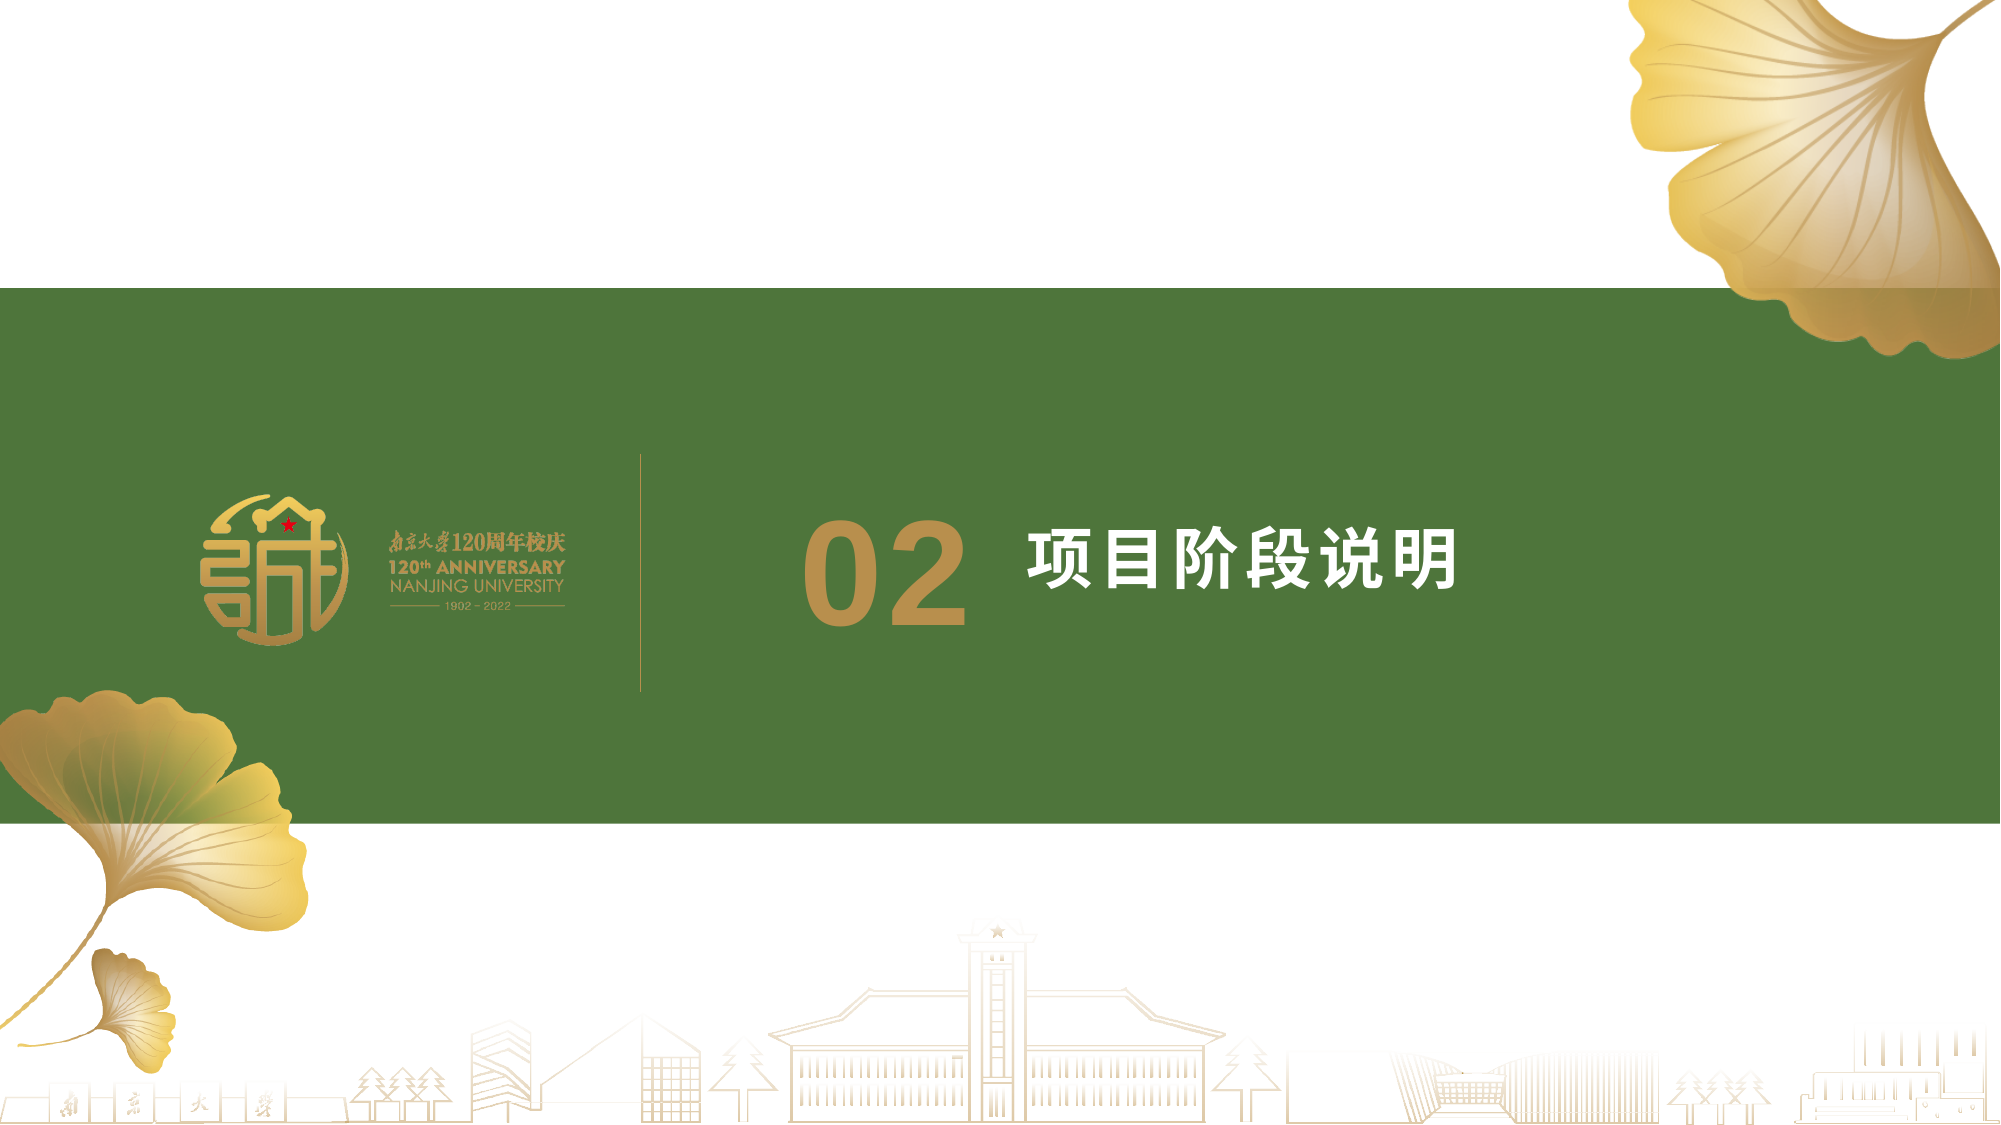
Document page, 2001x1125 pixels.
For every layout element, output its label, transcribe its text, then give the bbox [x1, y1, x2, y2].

text_box [0, 287, 2000, 825]
picture [1558, 0, 2000, 460]
text_box 02 [763, 463, 1008, 668]
text_box 项目阶段说明 [1011, 488, 1819, 626]
picture [0, 436, 609, 914]
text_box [0, 914, 1999, 1125]
